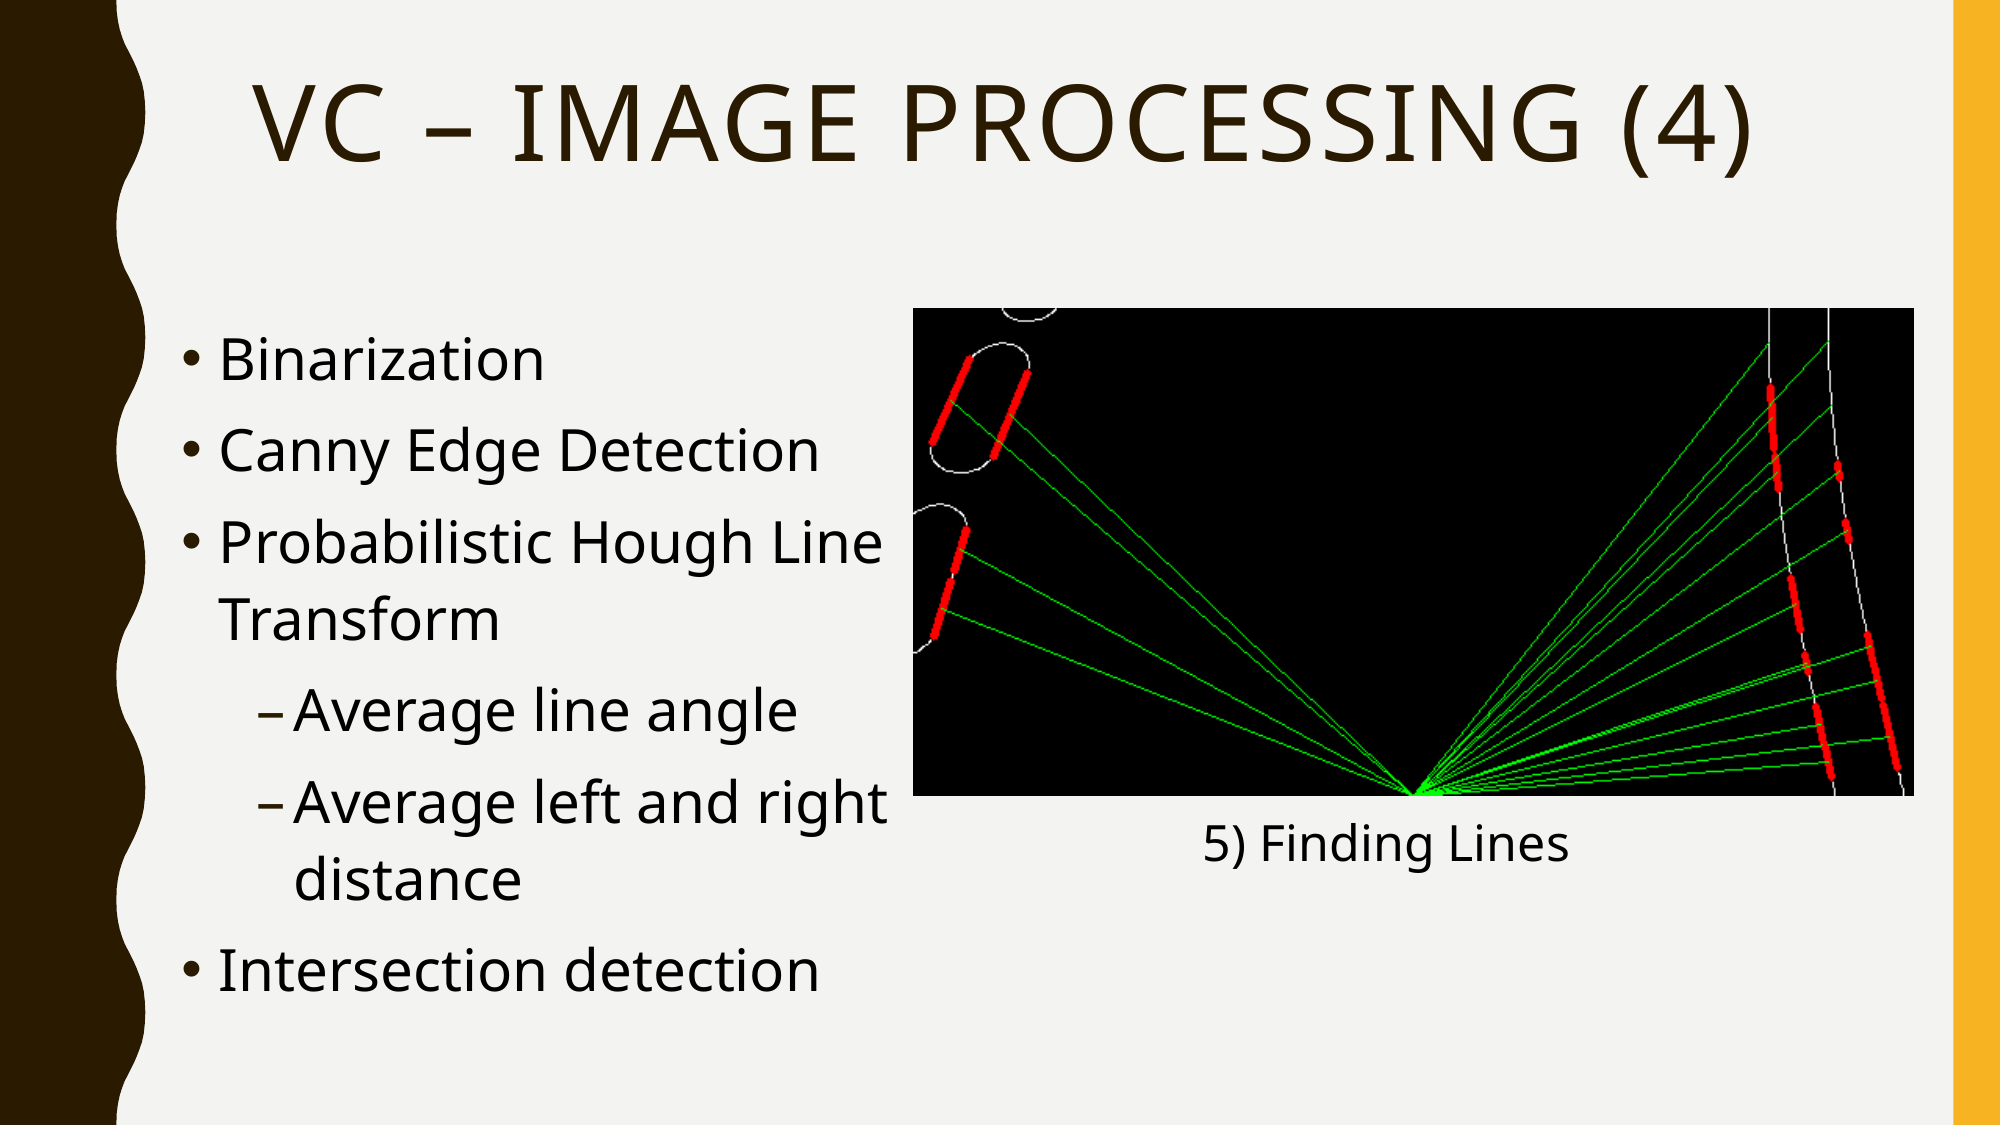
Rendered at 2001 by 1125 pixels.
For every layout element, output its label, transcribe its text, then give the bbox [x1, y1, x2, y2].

text_box 5) Finding Lines [1188, 804, 1586, 880]
picture [913, 308, 1914, 796]
list Binarization Canny Edge Detection Probabilistic Hough Line Transform Average line angle Average left and right distance Intersection detection [166, 307, 981, 965]
title VC – Image processing (4) [205, 62, 1875, 308]
